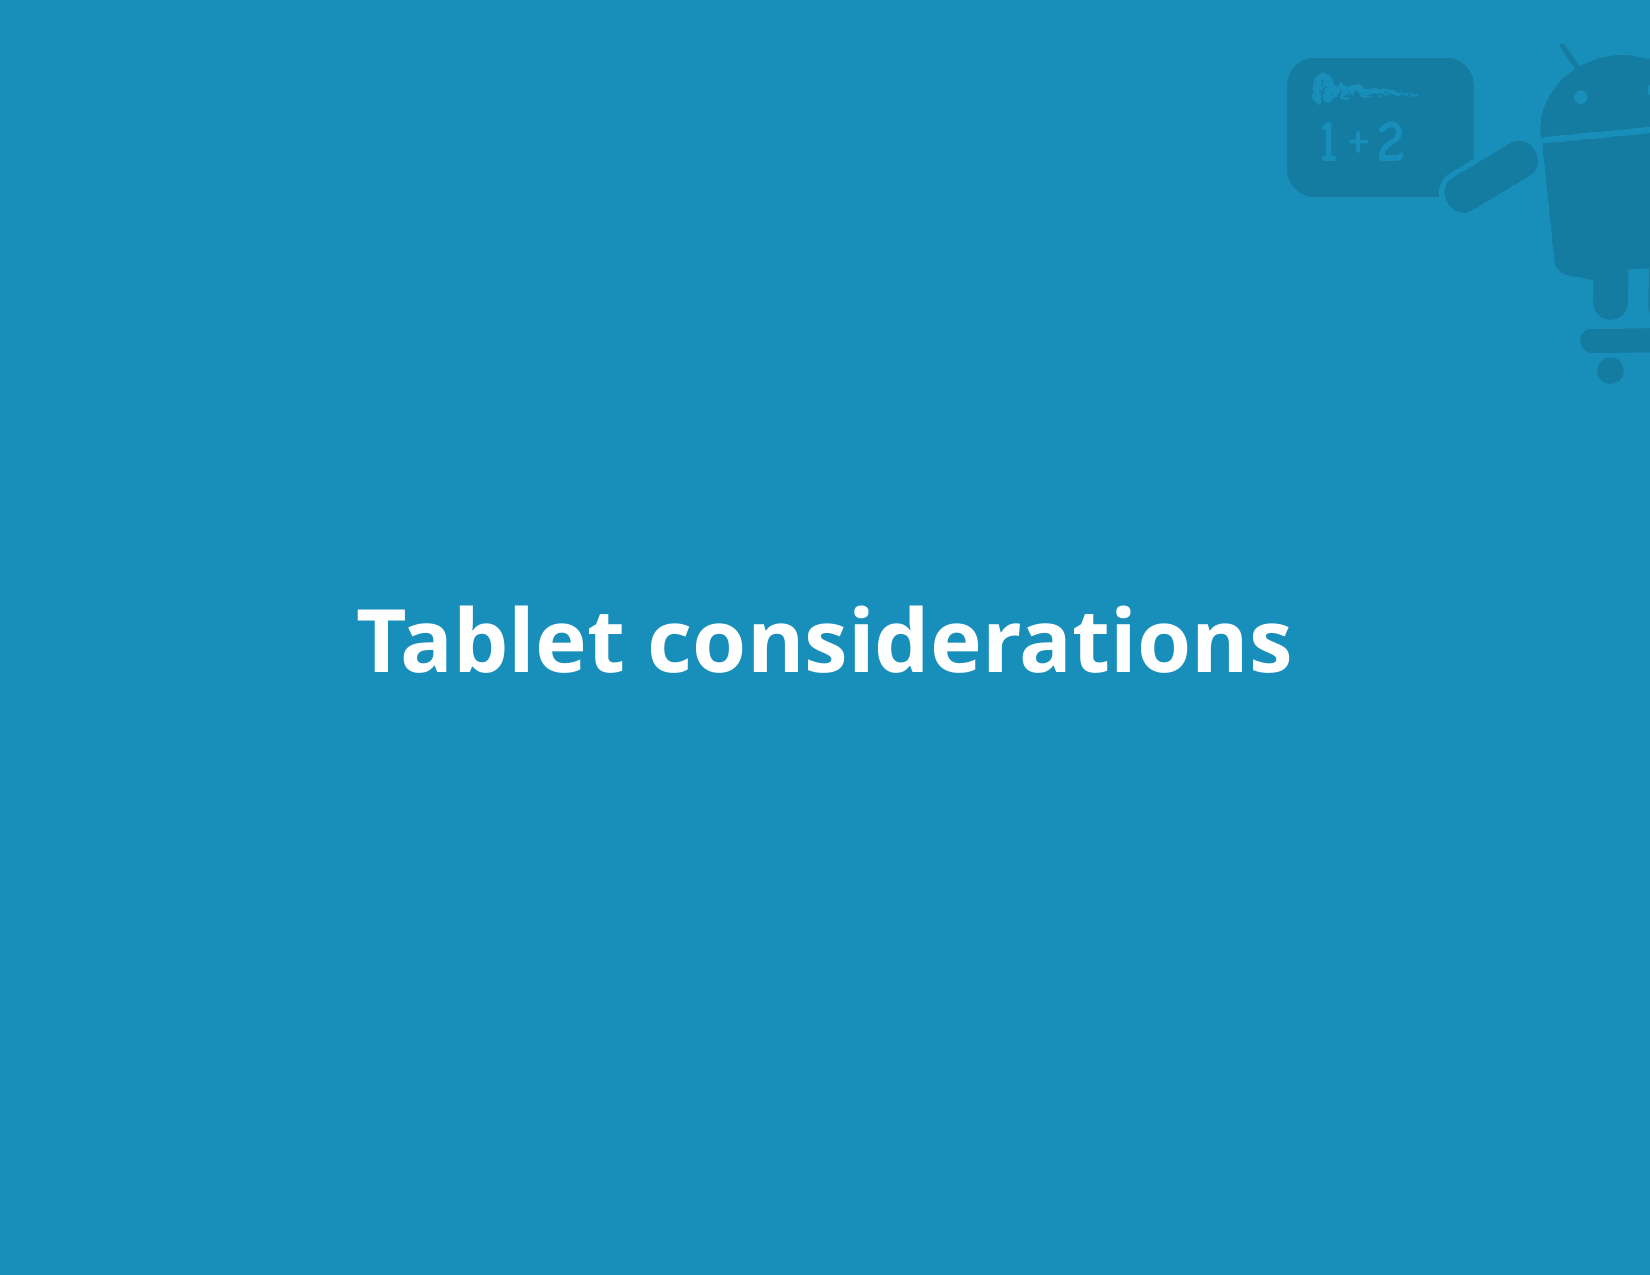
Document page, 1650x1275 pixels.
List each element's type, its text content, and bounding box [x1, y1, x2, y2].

title Tablet considerations [206, 522, 1444, 753]
